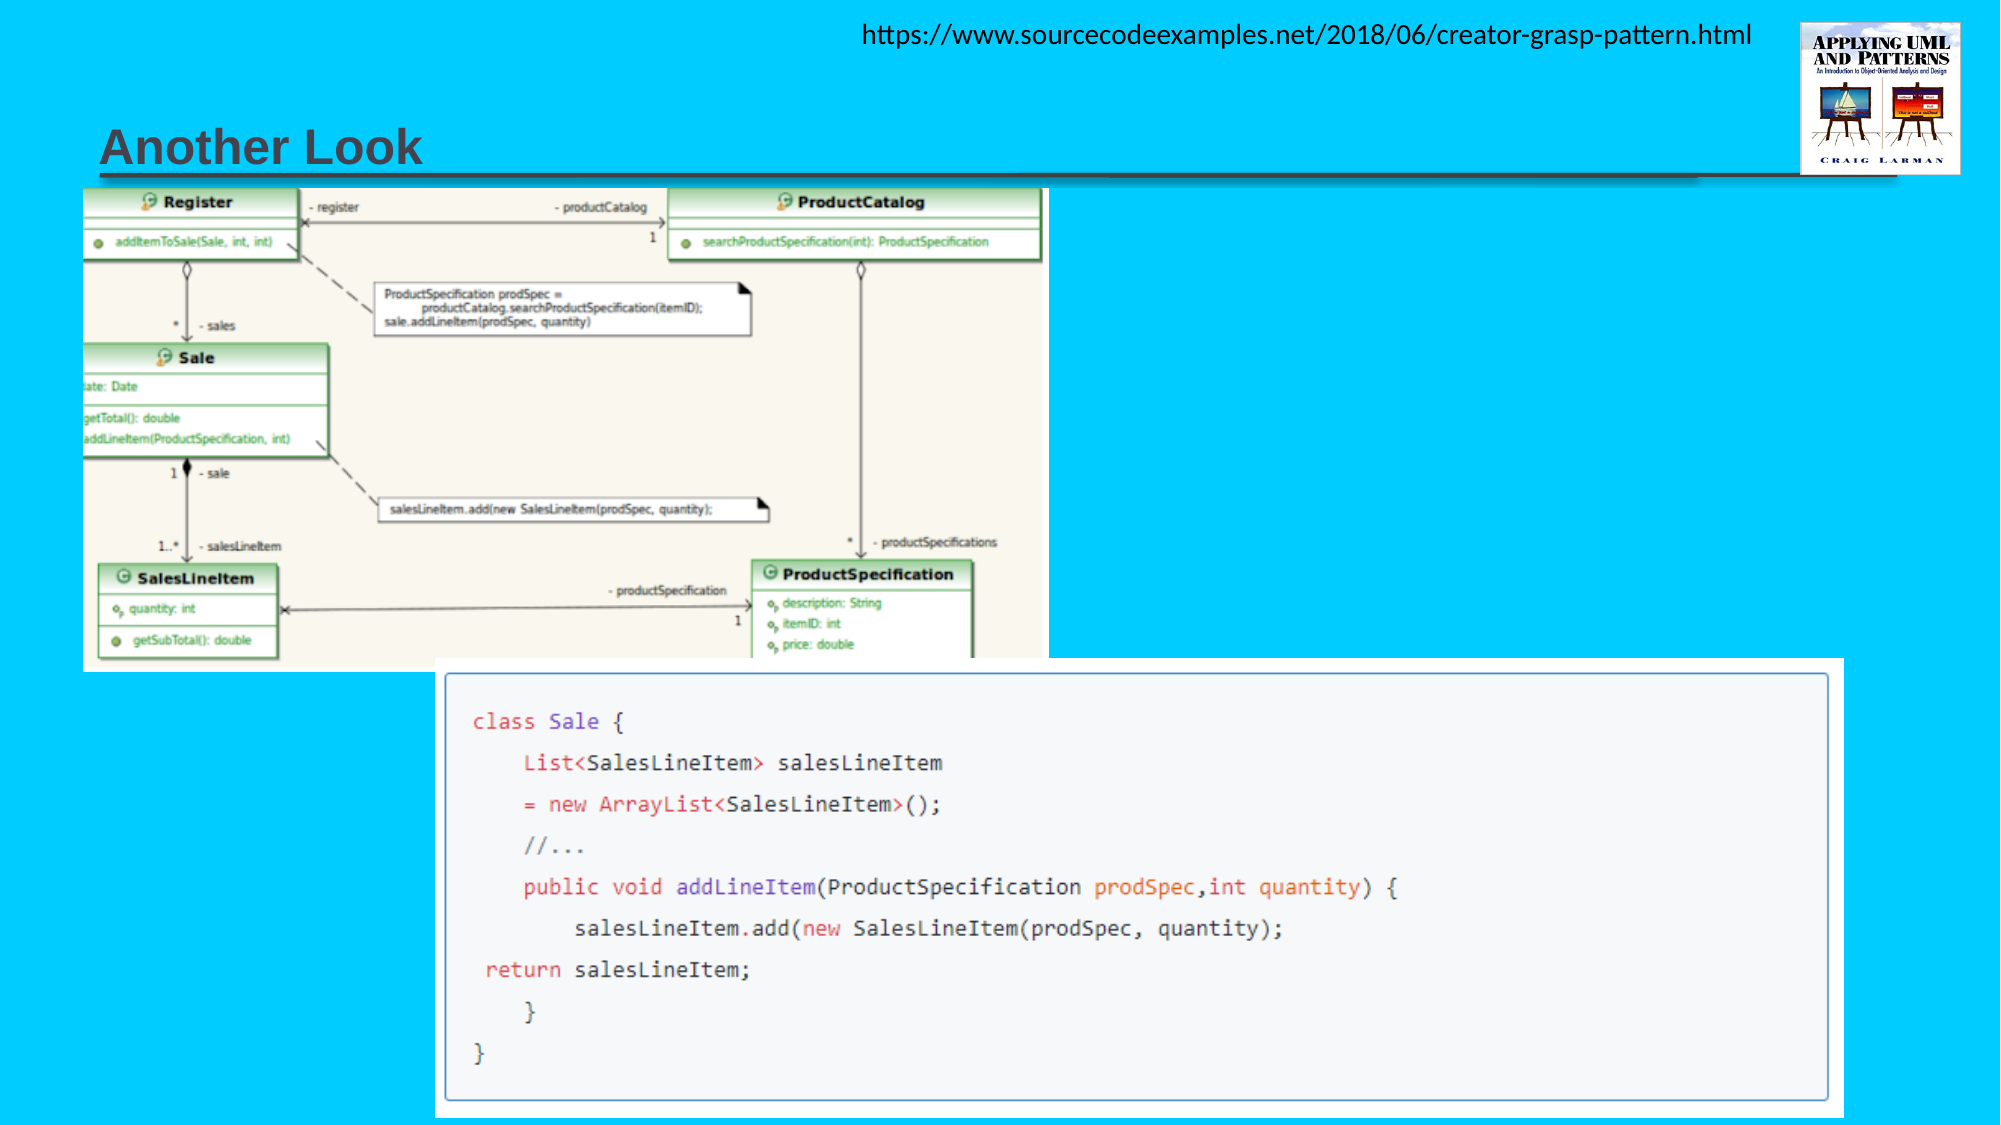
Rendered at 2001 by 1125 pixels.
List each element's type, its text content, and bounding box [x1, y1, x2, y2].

picture [434, 658, 1843, 1117]
text_box https://www.sourcecodeexamples.net/2018/06/creator-grasp-pattern.html [846, 8, 1797, 59]
picture [1801, 23, 1960, 175]
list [83, 188, 1049, 672]
title Another Look [83, 78, 1884, 211]
